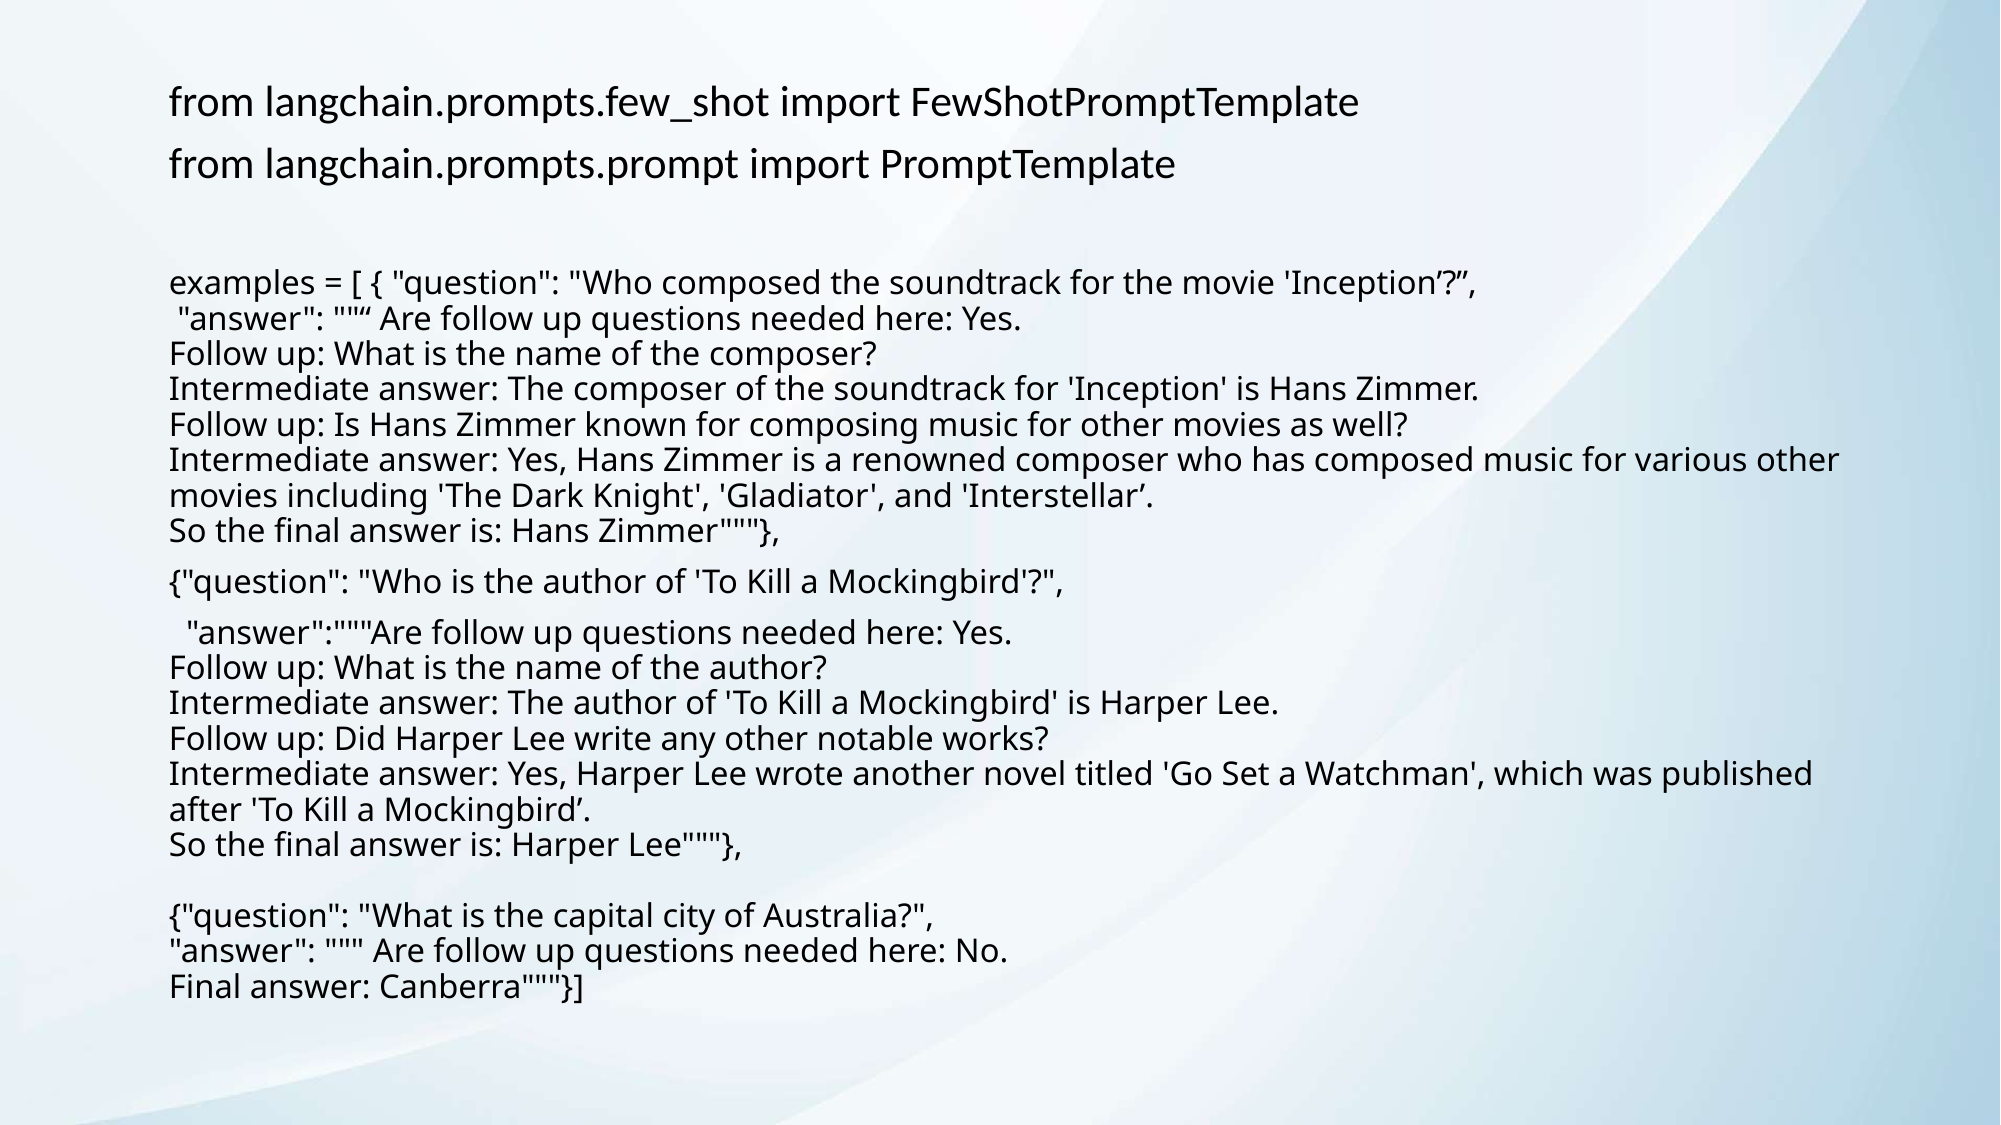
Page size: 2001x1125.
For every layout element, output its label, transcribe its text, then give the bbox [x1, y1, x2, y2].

list from langchain.prompts.few_shot import FewShotPromptTemplate from langchain.prompts.prompt import PromptTemplate examples = [ { "question": "Who composed the soundtrack for the movie 'Inception’?”, "answer": ""“ Are follow up questions needed here: Yes. Follow up: What is the name of the composer? Intermediate answer: The composer of the soundtrack for 'Inception' is Hans Zimmer. Follow up: Is Hans Zimmer known for composing music for other movies as well? Intermediate answer: Yes, Hans Zimmer is a renowned composer who has composed music for various other movies including 'The Dark Knight', 'Gladiator', and 'Interstellar’. So the final answer is: Hans Zimmer"""}, {"question": "Who is the author of 'To Kill a Mockingbird'?", "answer":"""Are follow up questions needed here: Yes. Follow up: What is the name of the author? Intermediate answer: The author of 'To Kill a Mockingbird' is Harper Lee. Follow up: Did Harper Lee write any other notable works? Intermediate answer: Yes, Harper Lee wrote another novel titled 'Go Set a Watchman', which was published after 'To Kill a Mockingbird’. So the final answer is: Harper Lee"""}, {"question": "What is the capital city of Australia?", "answer": """ Are follow up questions needed here: No. Final answer: Canberra"""}] [137, 71, 1863, 1014]
picture [0, 0, 2000, 1125]
